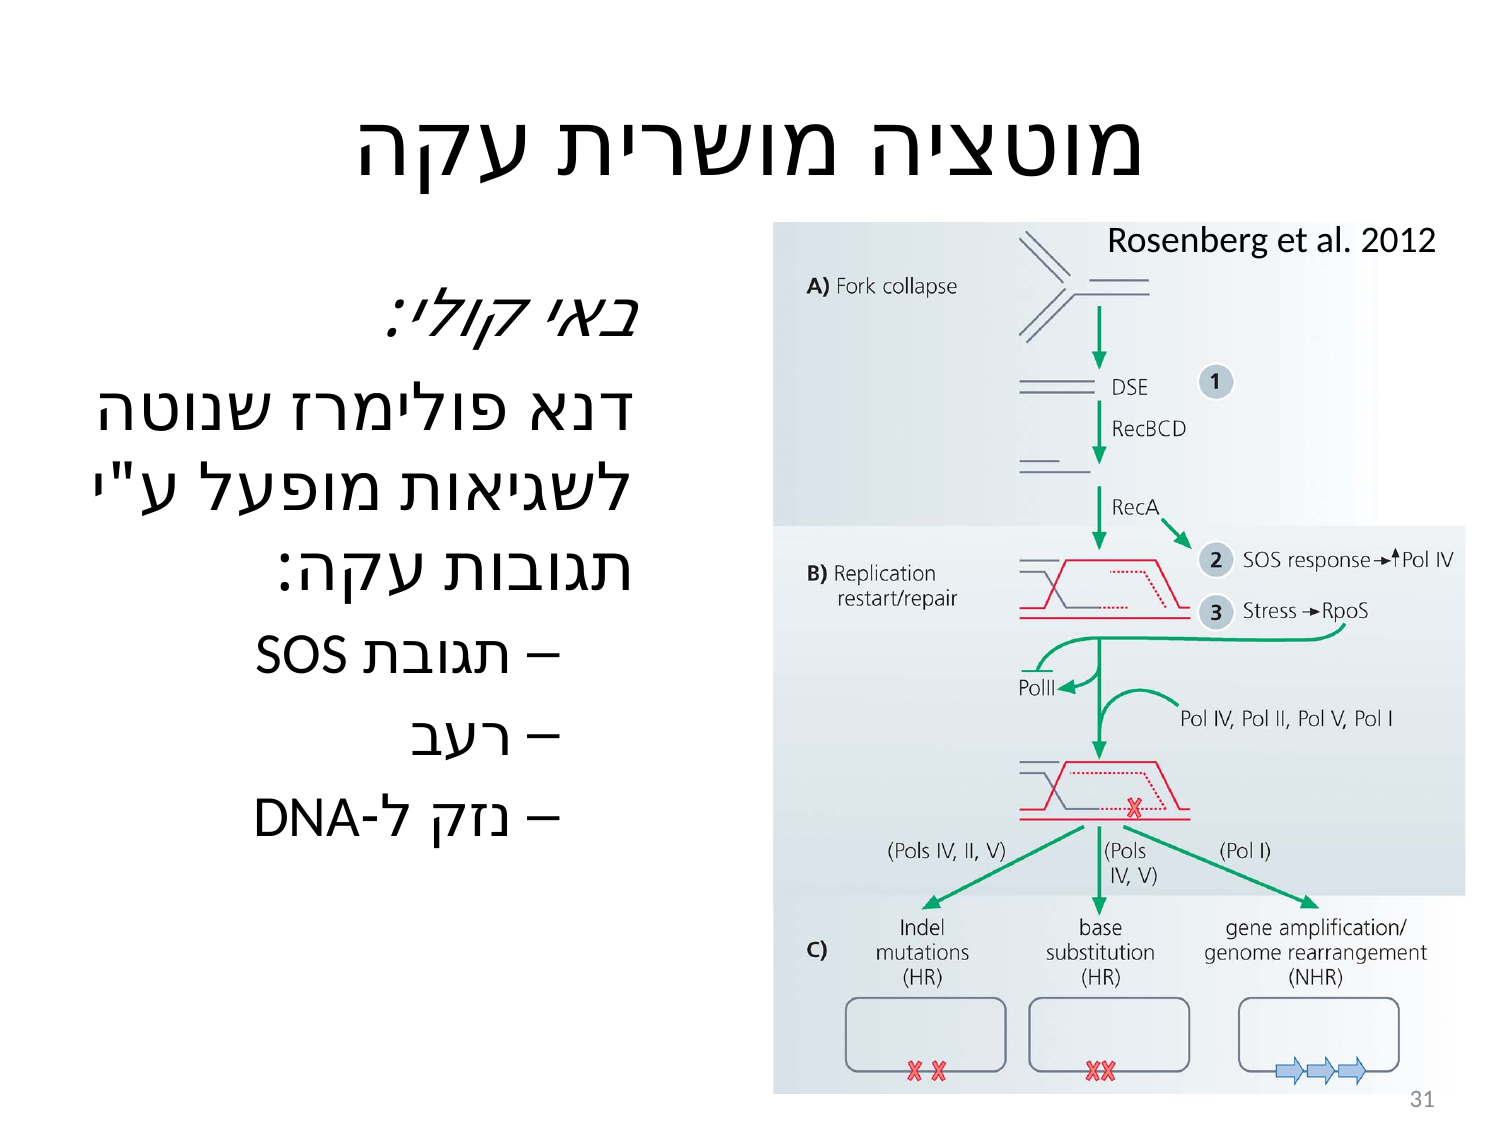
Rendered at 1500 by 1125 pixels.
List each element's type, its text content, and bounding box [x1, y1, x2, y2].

text_box 31 [1100, 1103, 1450, 1125]
text_box Rosenberg et al. 2012 [1092, 208, 1500, 268]
title מוטציה מושרית עקה [75, 45, 1425, 233]
picture [773, 221, 1467, 1095]
list באי קולי: דנא פולימרז שנוטה לשגיאות מופעל ע"י תגובות עקה: תגובת SOS רעב נזק ל-DNA [0, 262, 650, 1063]
